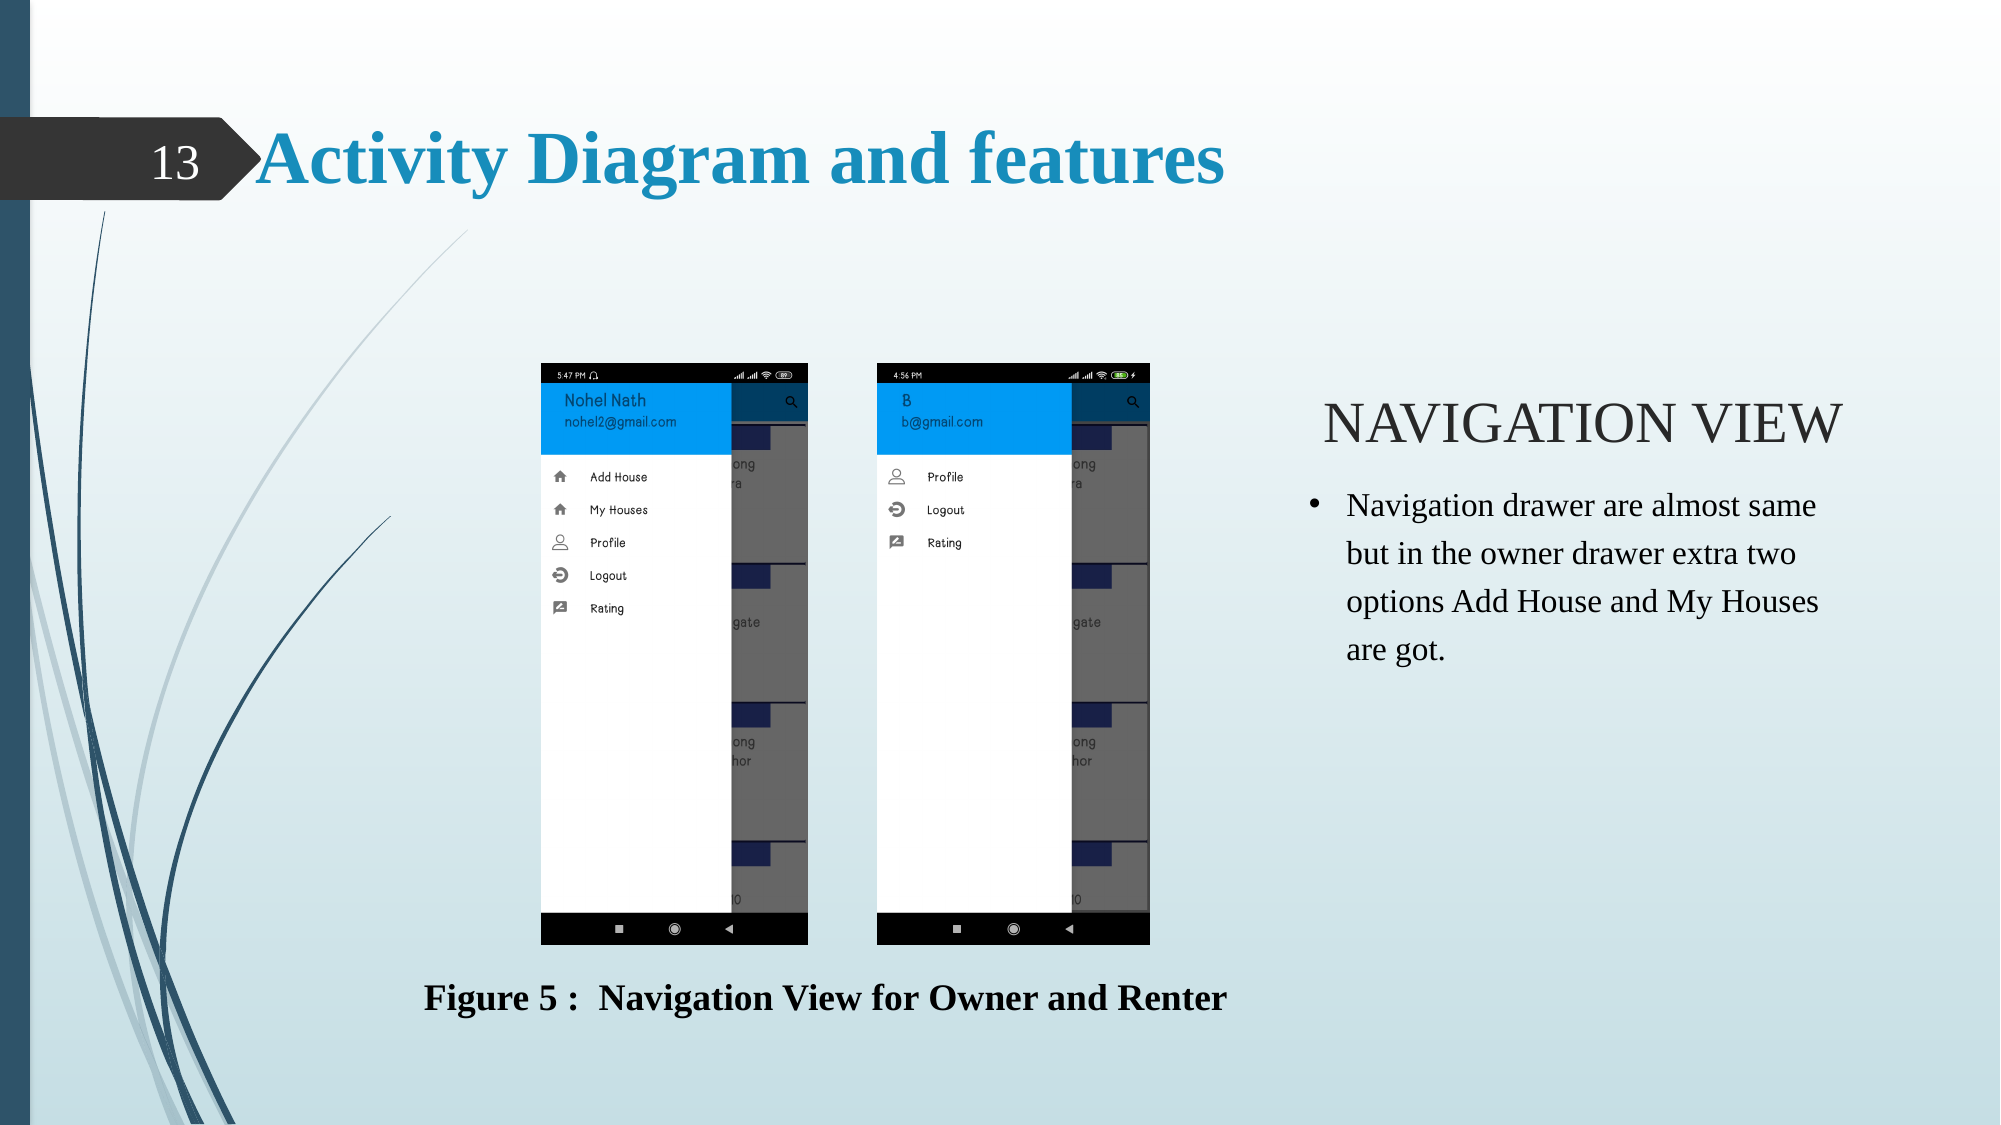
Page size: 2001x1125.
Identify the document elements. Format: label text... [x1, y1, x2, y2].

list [540, 362, 808, 946]
title Activity Diagram and features [240, 100, 1703, 312]
text_box Figure 5 : Navigation View for Owner and Renter [409, 965, 1264, 1026]
text_box Navigation view Navigation drawer are almost same but in the owner drawer extra two options Add House and My Houses are got. [1293, 363, 1877, 930]
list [877, 362, 1150, 946]
slide_number 13 [87, 129, 216, 190]
